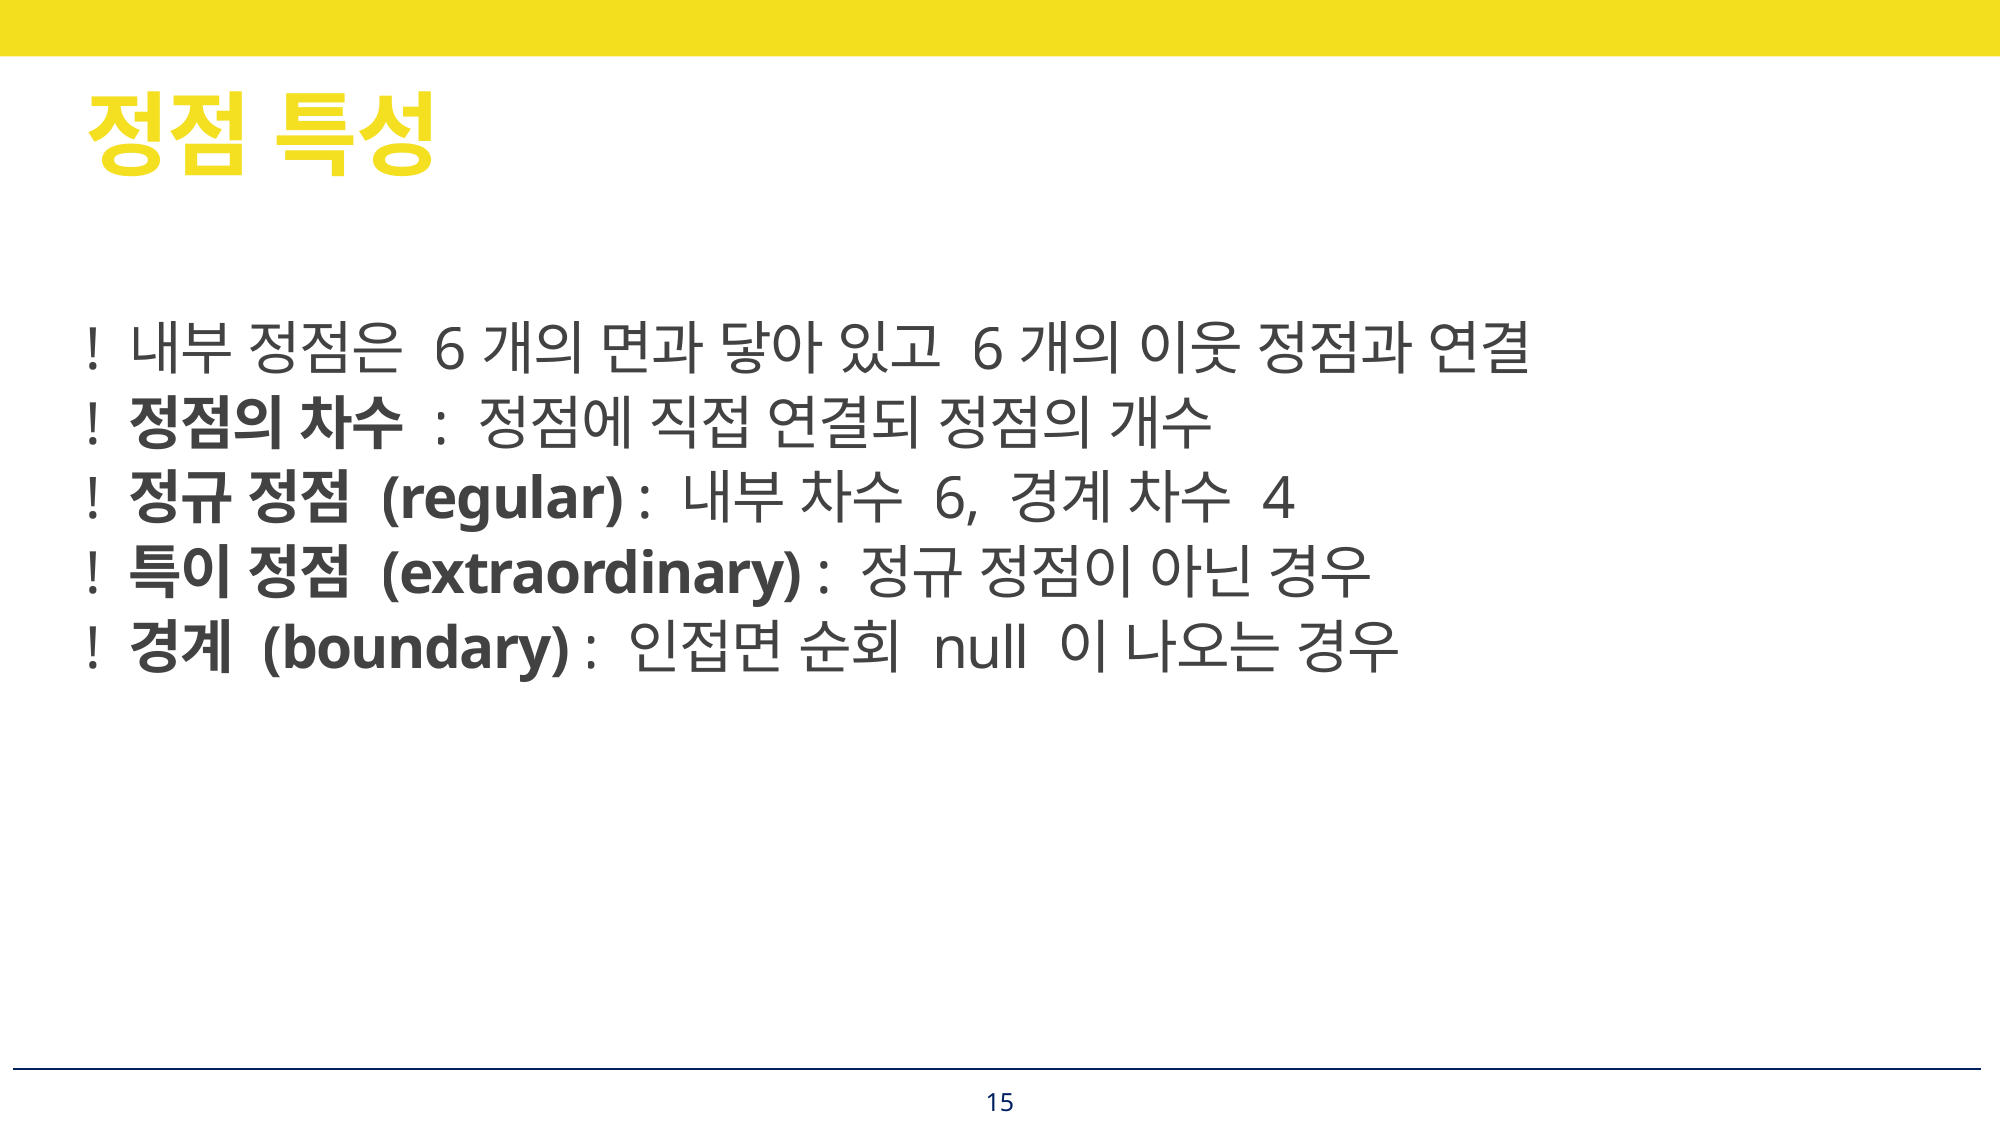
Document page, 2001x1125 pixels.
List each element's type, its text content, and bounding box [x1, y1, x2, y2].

list ! 내부 정점은 6개의 면과 닿아 있고 6개의 이웃 정점과 연결 ! 정점의 차수 : 정점에 직접 연결되 정점의 개수 ! 정규 정점 (regular) : 내부 차수 6, 경계 차수 4 ! 특이 정점 (extraordinary) : 정규 정점이 아닌 경우 ! 경계 (boundary) : 인접면 순회 null 이 나오는 경우 [85, 237, 1915, 1049]
title 정점 특성 [85, 89, 1915, 237]
slide_number 15 [916, 1078, 1084, 1125]
